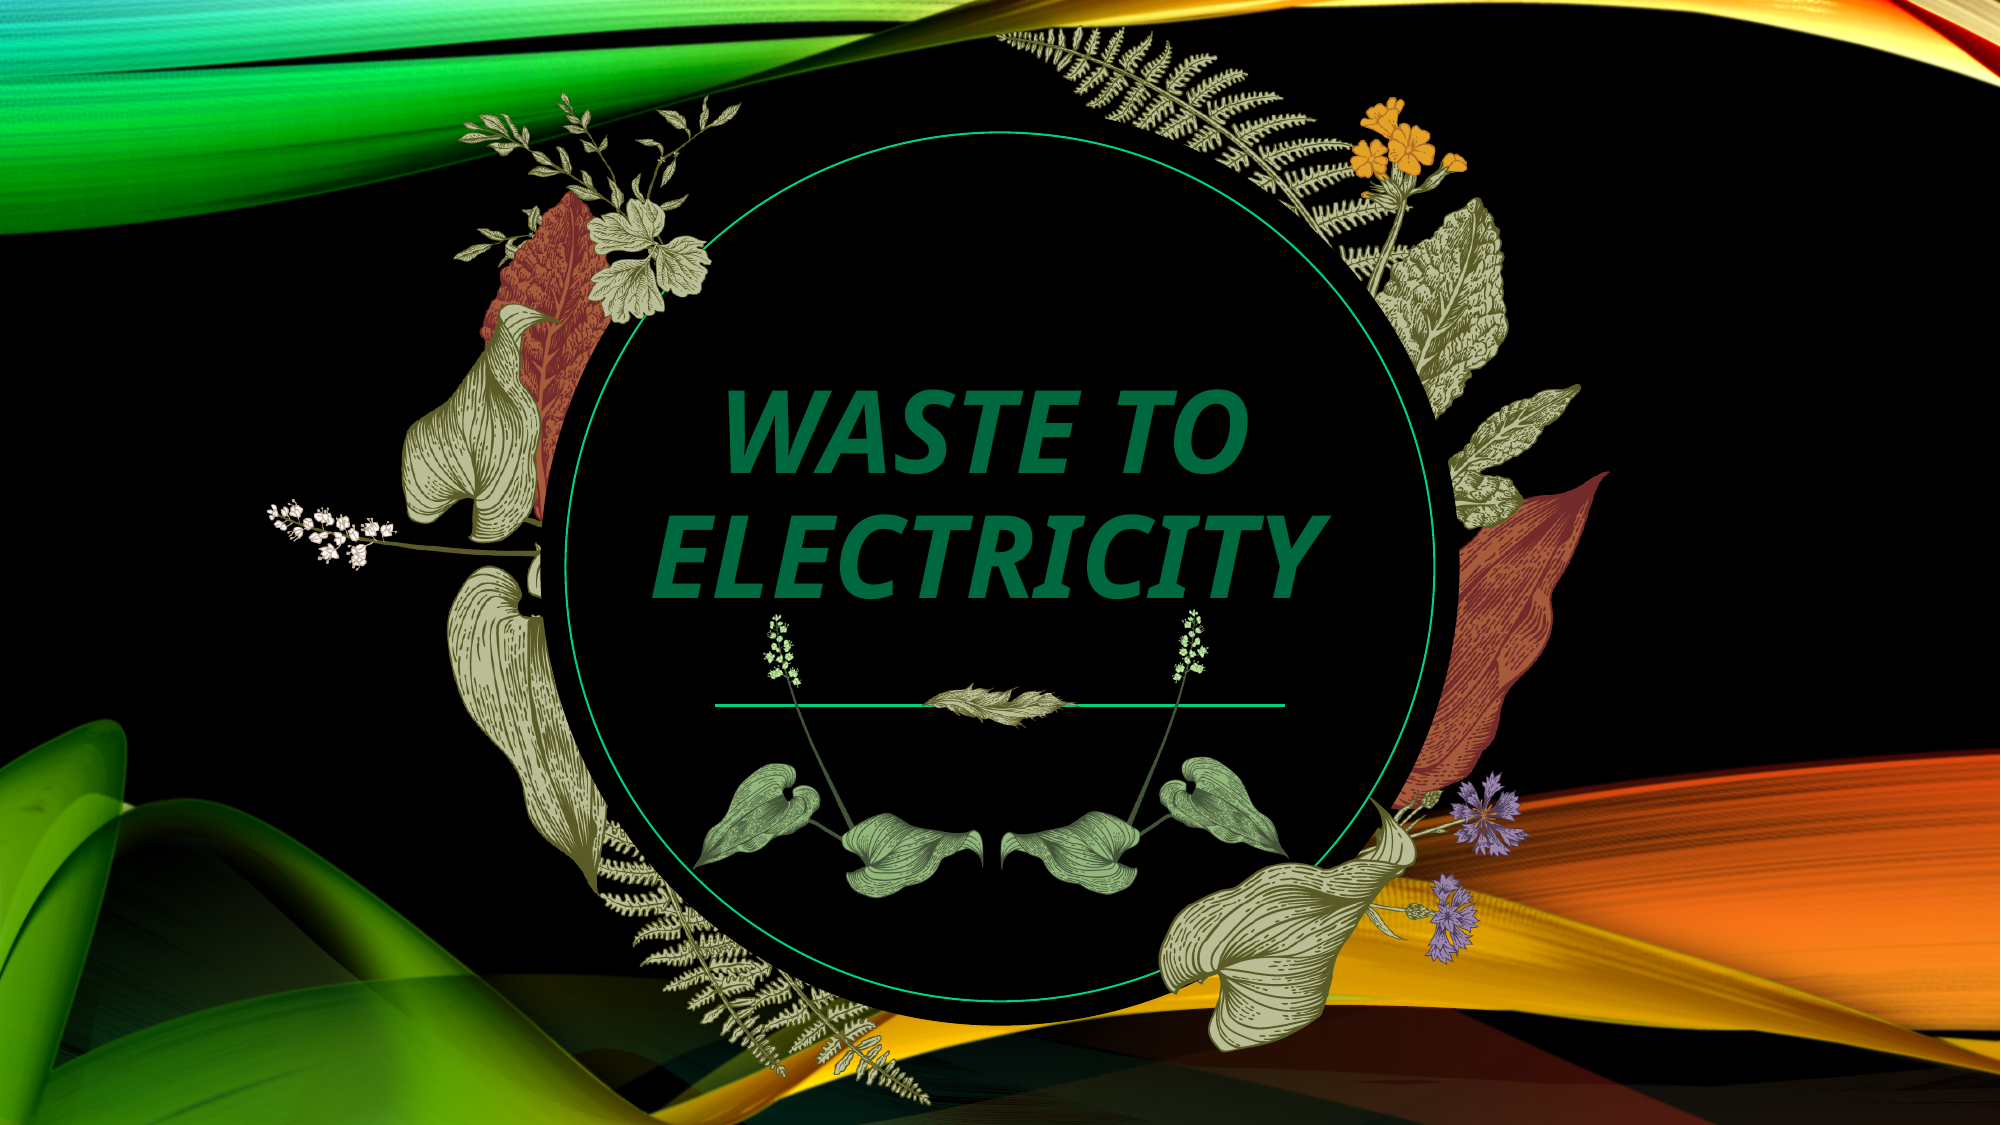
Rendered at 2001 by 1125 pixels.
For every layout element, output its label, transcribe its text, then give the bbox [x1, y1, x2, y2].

title Waste to Electricity [612, 299, 1358, 631]
picture [0, 0, 2000, 1125]
